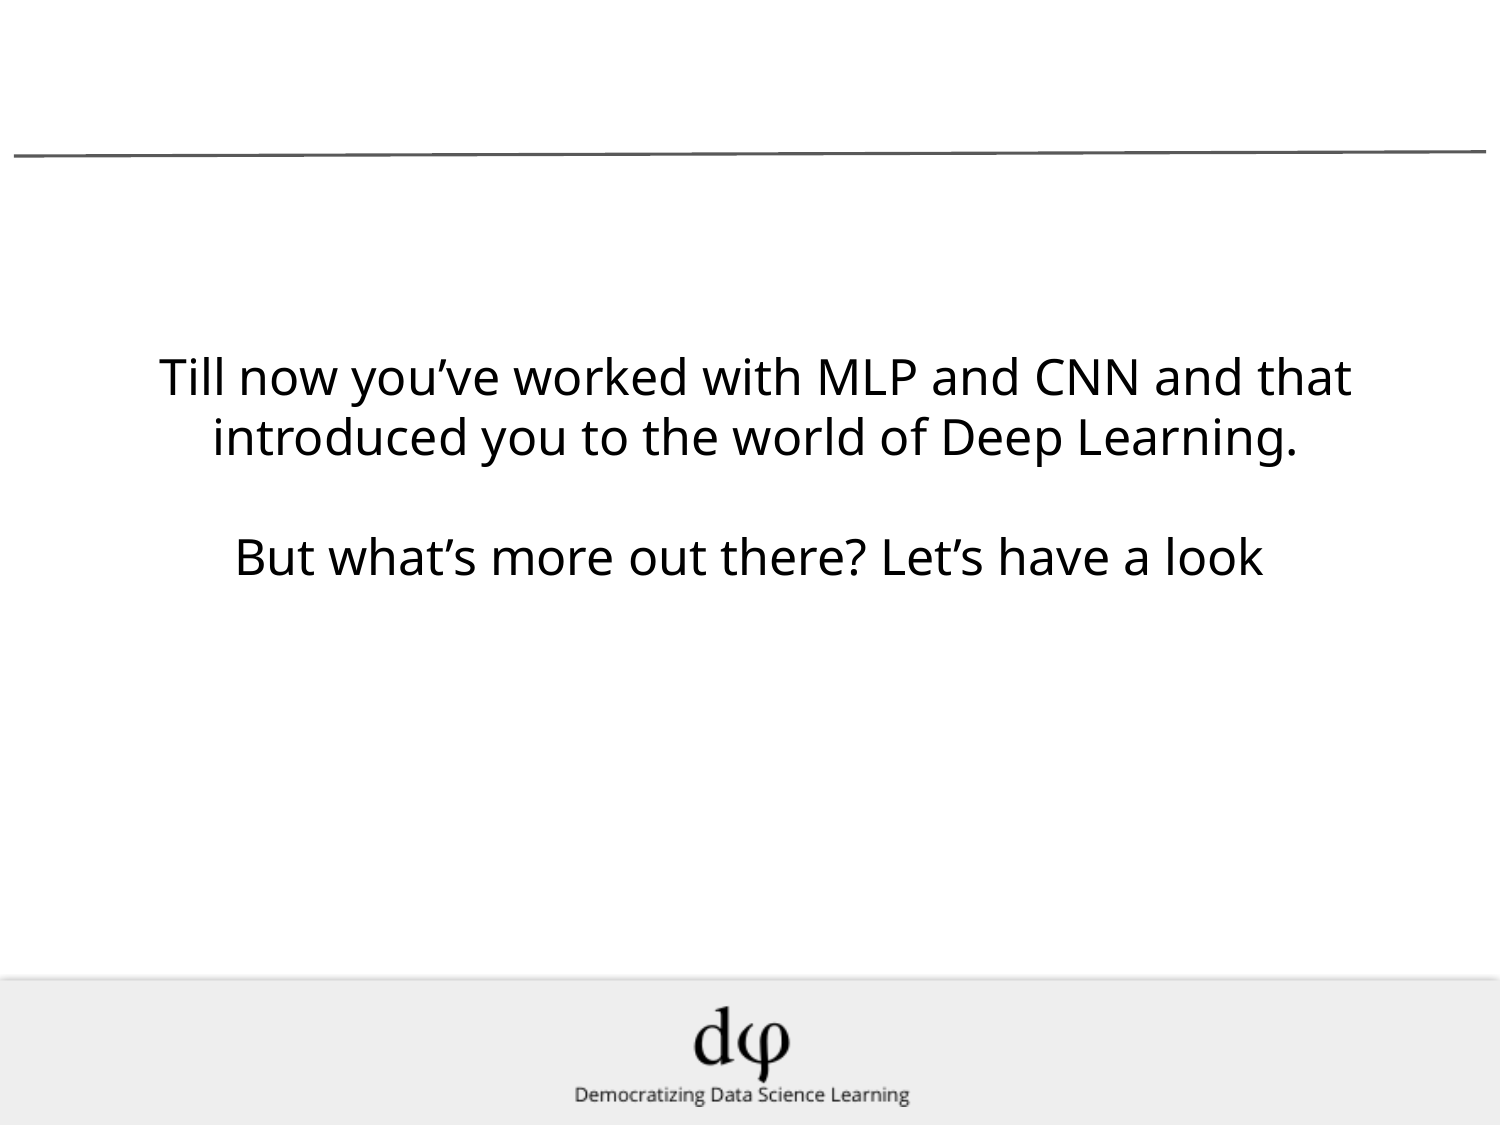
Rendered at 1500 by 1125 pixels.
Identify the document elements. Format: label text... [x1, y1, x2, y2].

text_box Till now you’ve worked with MLP and CNN and that introduced you to the world of Deep Learning. But what’s more out there? Let’s have a look [53, 330, 1459, 930]
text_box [0, 980, 1500, 1125]
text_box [13, 151, 1487, 157]
